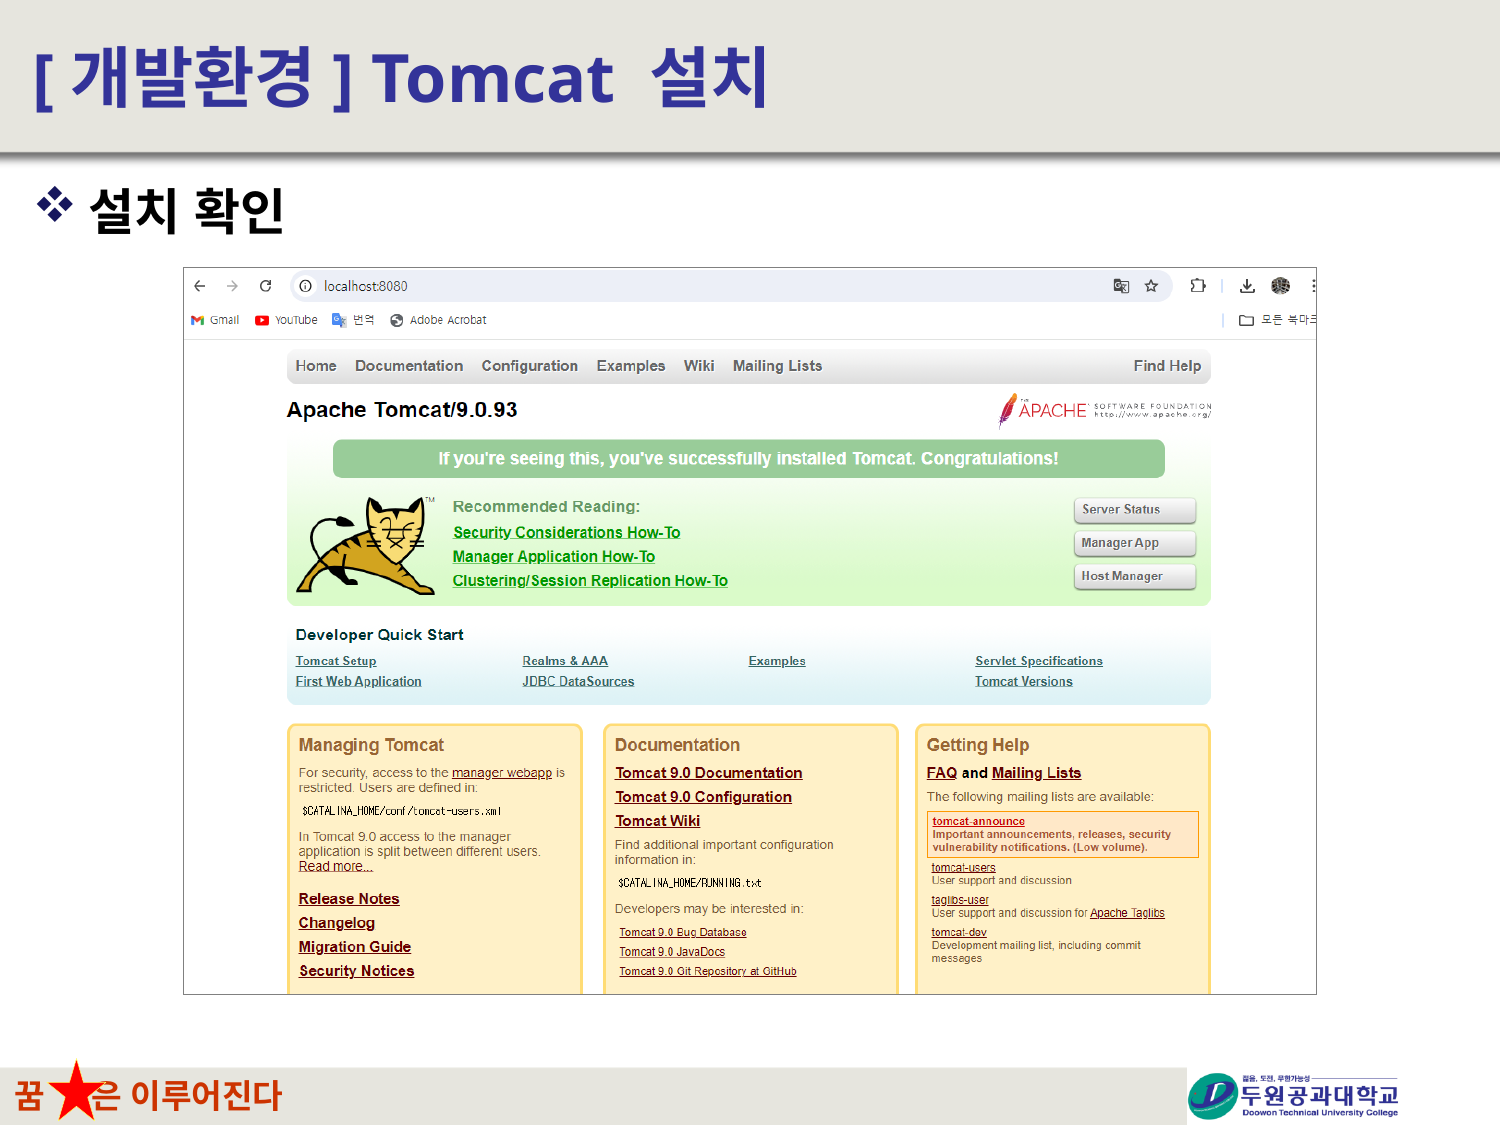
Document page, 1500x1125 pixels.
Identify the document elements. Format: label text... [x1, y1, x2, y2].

list 설치 확인 [17, 160, 1487, 1067]
picture [0, 1066, 1400, 1125]
picture [0, 0, 1500, 173]
picture [182, 266, 1318, 995]
picture [100, 1085, 113, 1090]
title [개발환경] Tomcat 설치 [17, 8, 1483, 142]
